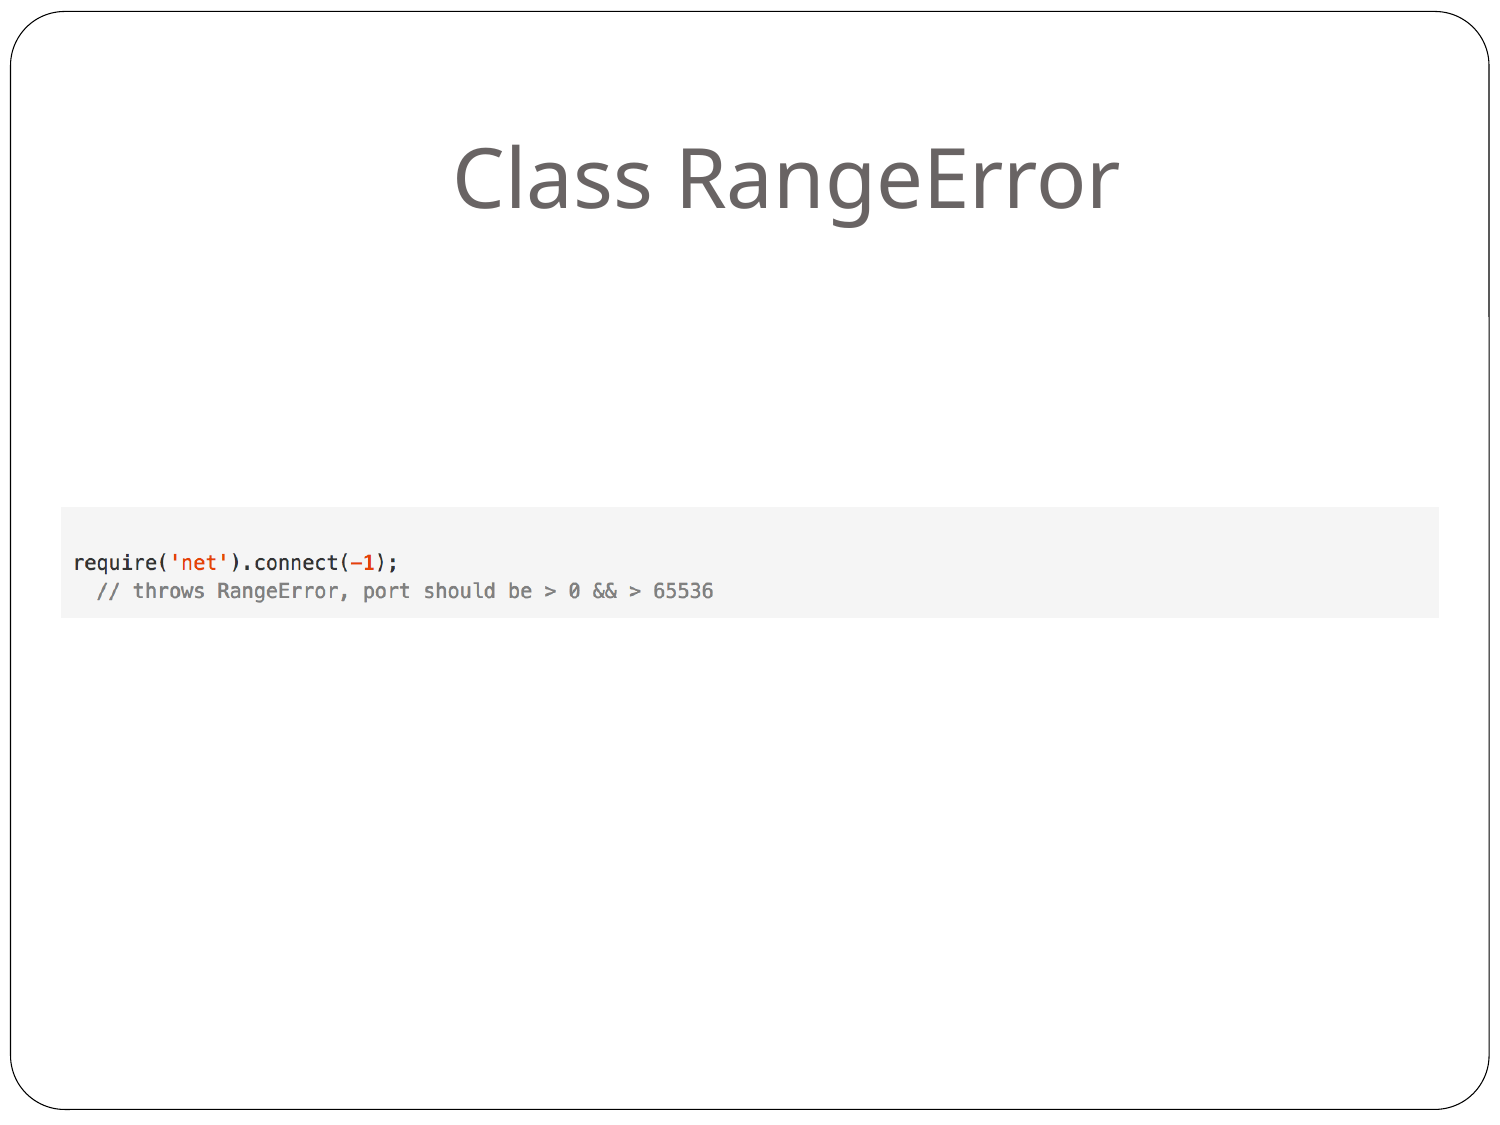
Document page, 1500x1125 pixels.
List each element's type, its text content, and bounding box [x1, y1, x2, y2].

title Class RangeError [149, 44, 1426, 234]
picture [61, 507, 1439, 618]
